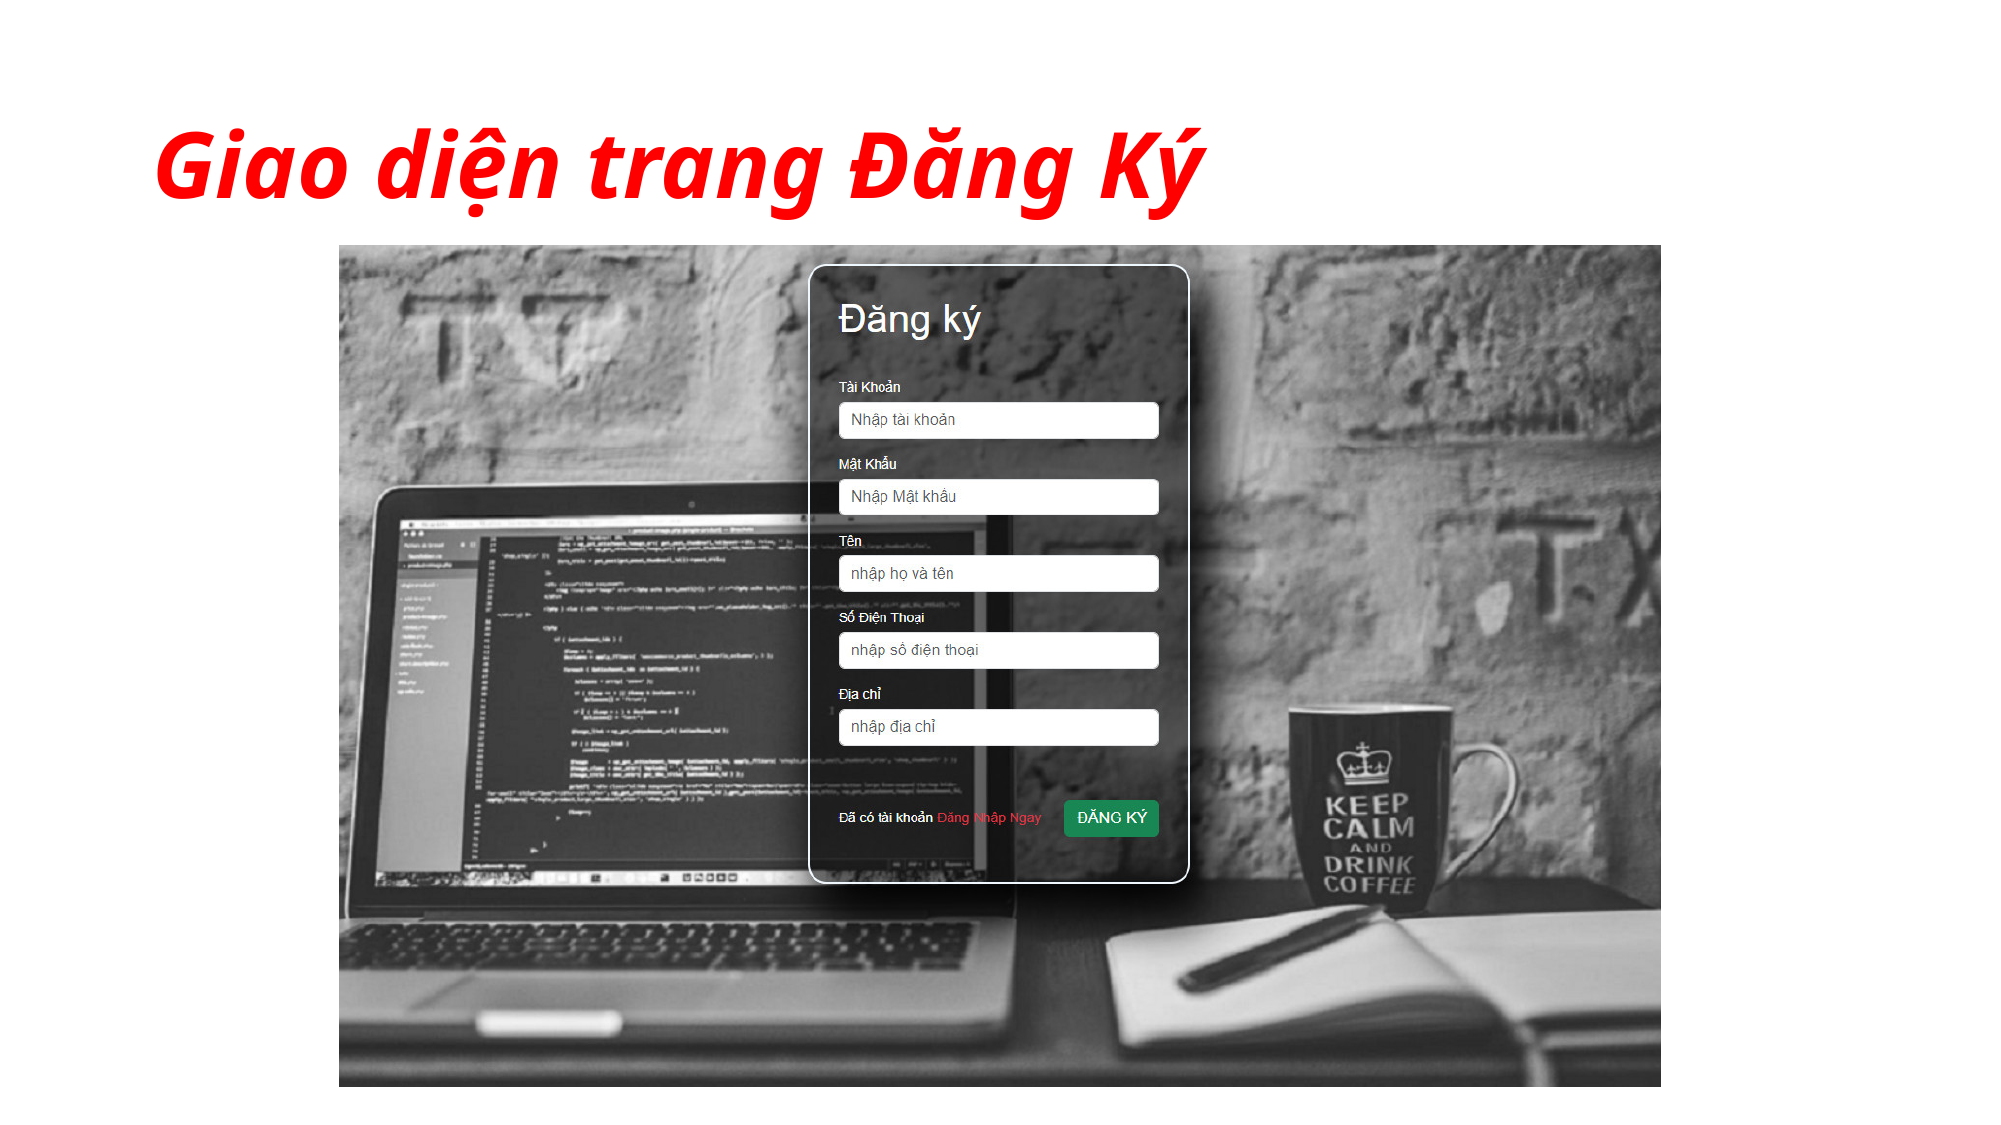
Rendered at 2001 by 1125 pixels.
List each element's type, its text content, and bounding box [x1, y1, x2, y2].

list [339, 245, 1661, 1087]
title Giao diện trang Đăng Ký [137, 59, 1863, 278]
